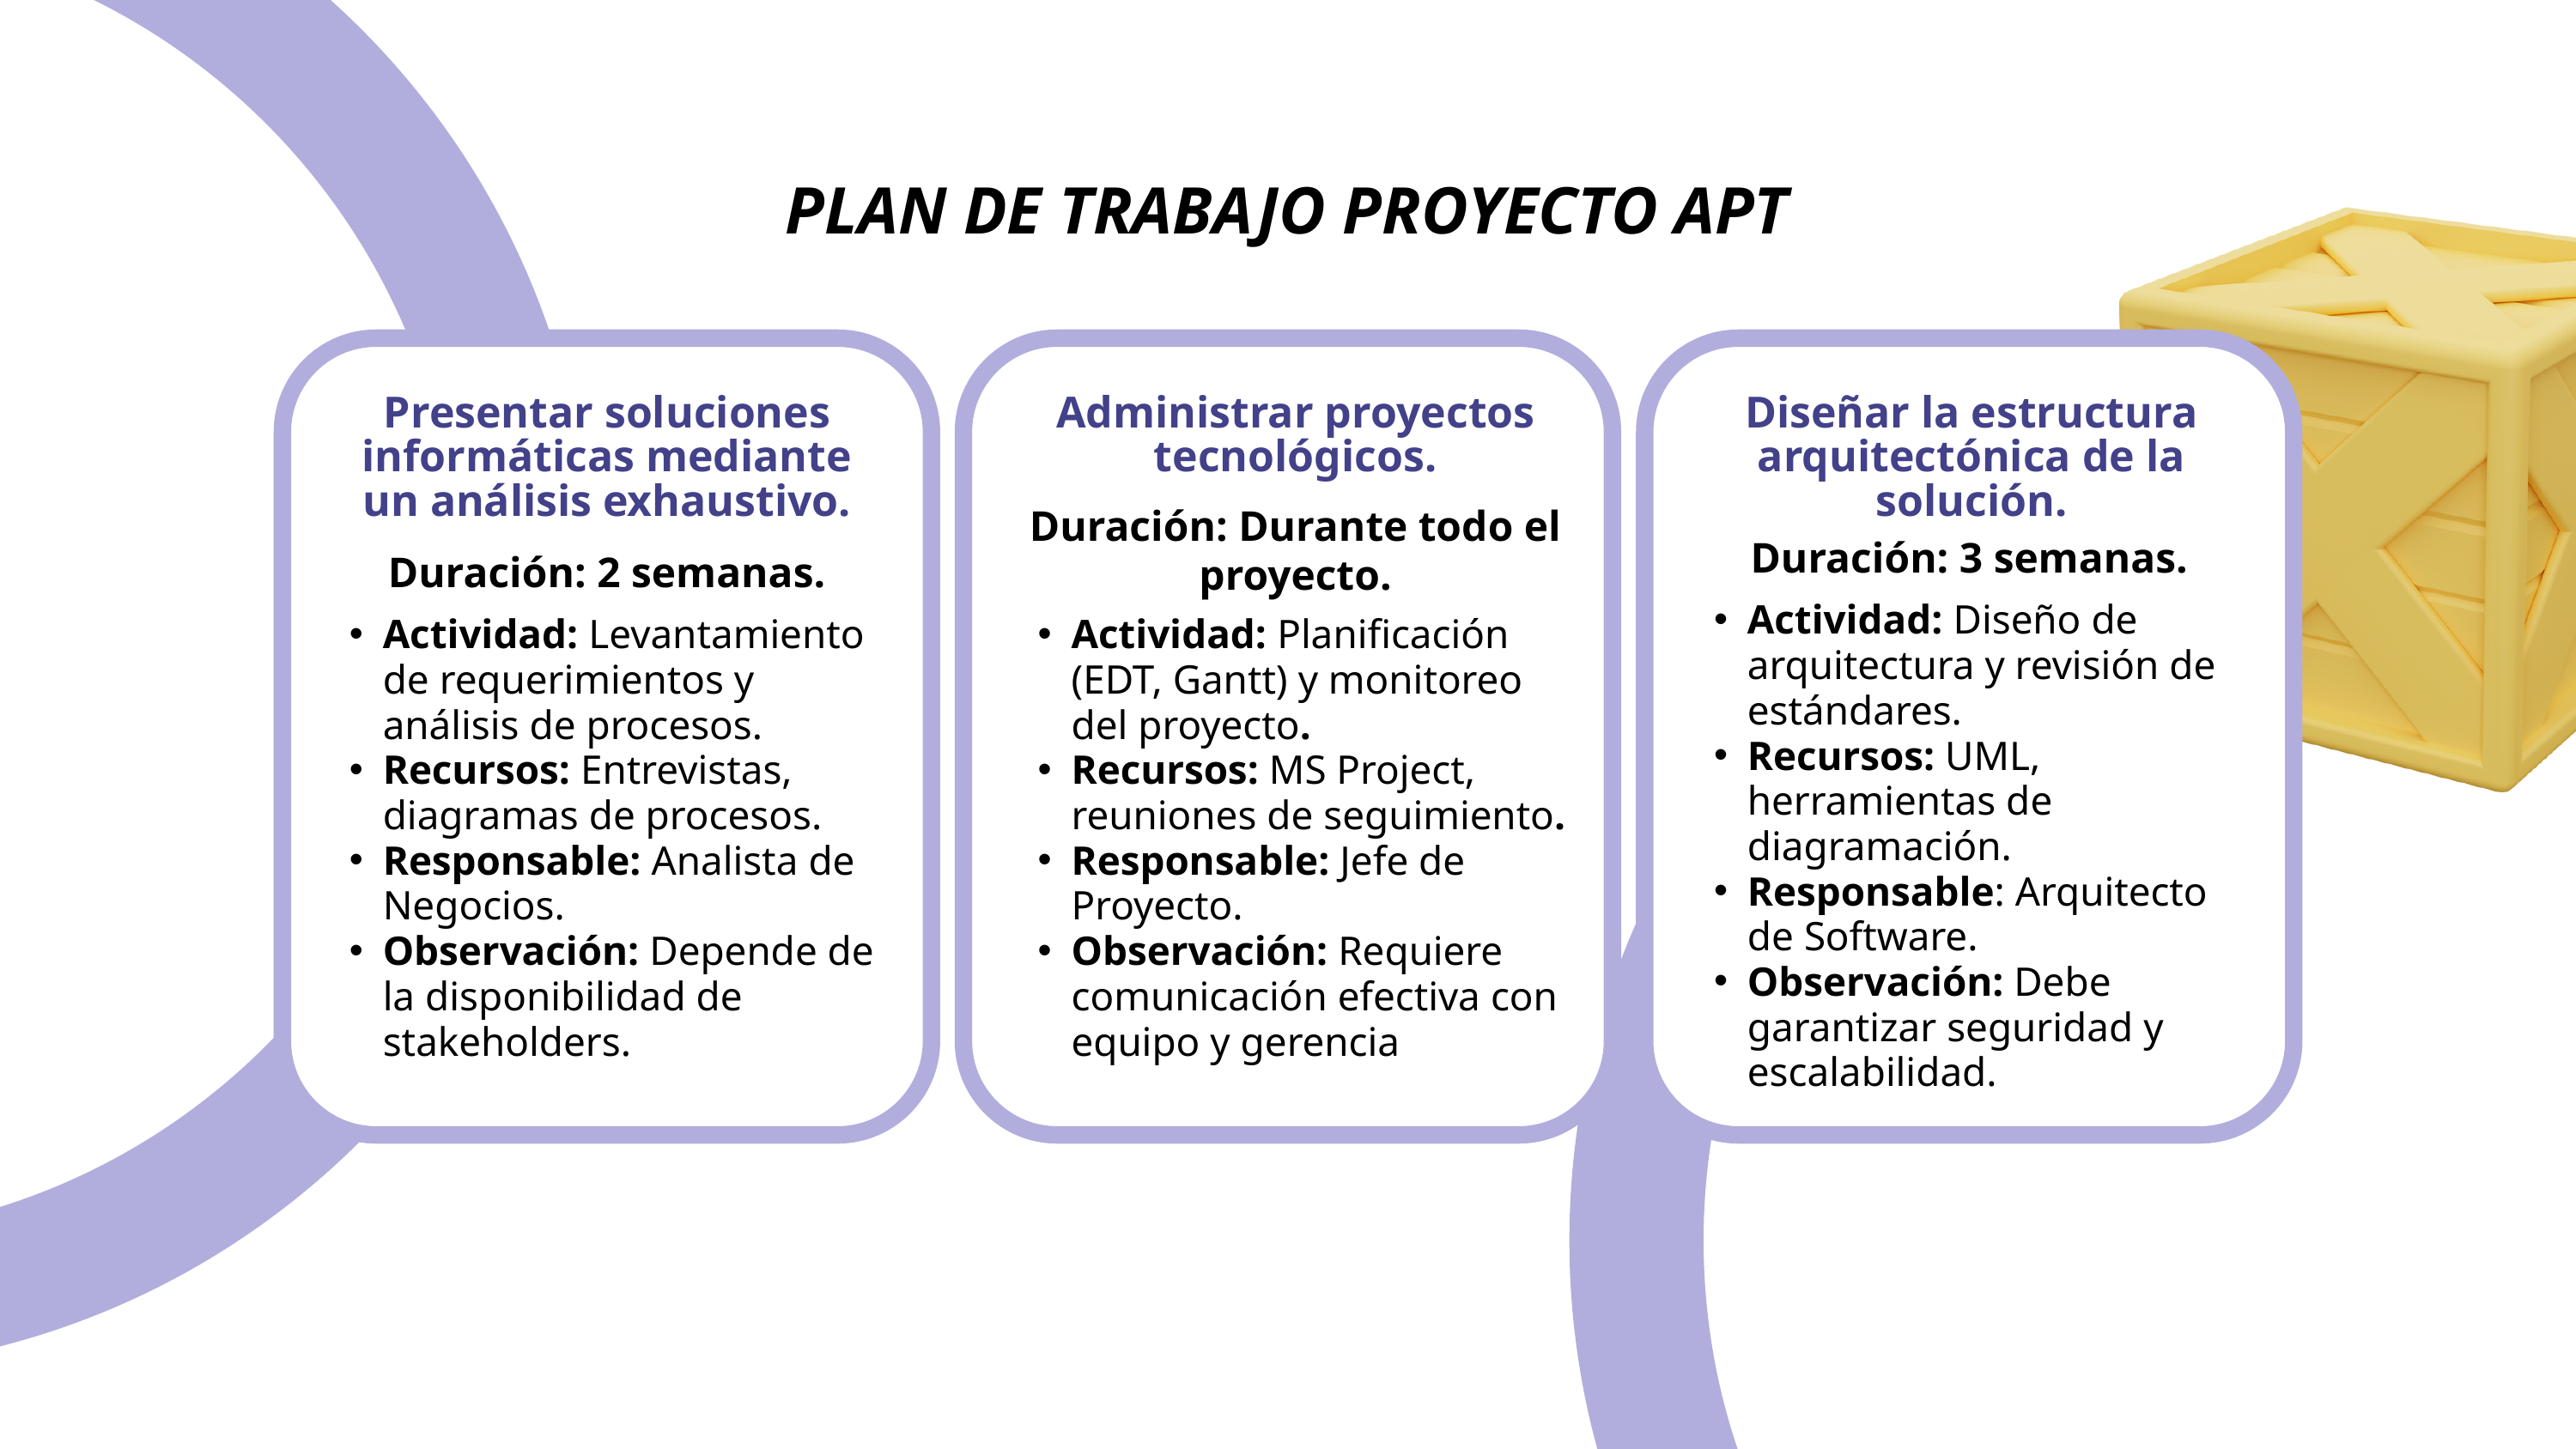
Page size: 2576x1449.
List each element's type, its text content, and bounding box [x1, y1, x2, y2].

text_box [0, 0, 525, 1304]
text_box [1644, 337, 2294, 1136]
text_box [963, 337, 1613, 1136]
text_box [2118, 207, 2576, 519]
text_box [1636, 521, 2576, 1449]
text_box PLAN DE TRABAJO PROYECTO APT [529, 168, 2155, 247]
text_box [282, 337, 932, 1136]
